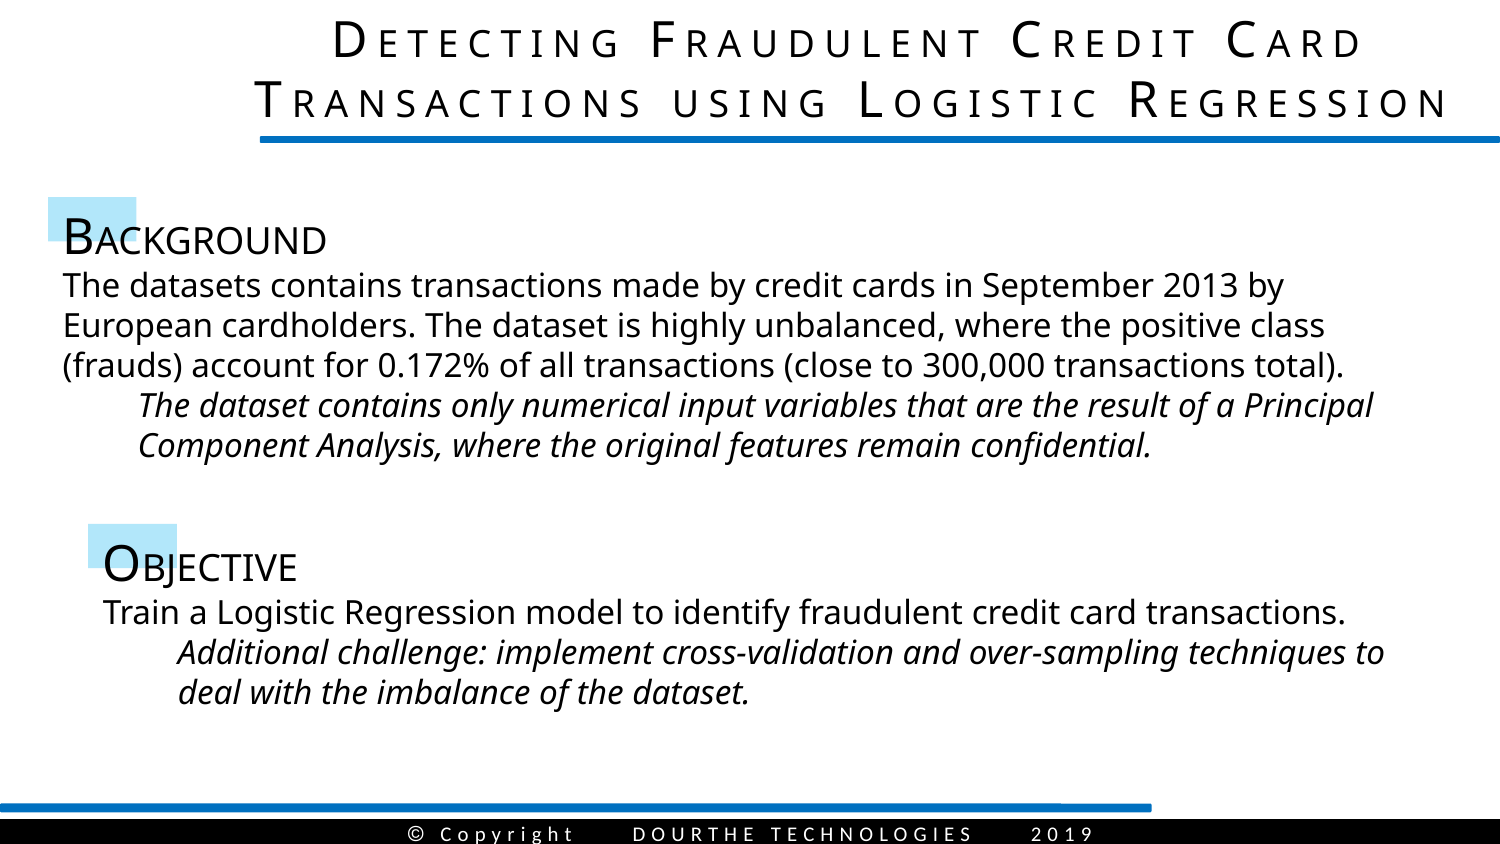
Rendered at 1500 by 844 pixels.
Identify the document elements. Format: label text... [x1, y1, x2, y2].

text_box [0, 801, 1154, 815]
text_box BACKGROUND The datasets contains transactions made by credit cards in September 2013 by European cardholders. The dataset is highly unbalanced, where the positive class (frauds) account for 0.172% of all transactions (close to 300,000 transactions total). The dataset contains only numerical input variables that are the result of a Principal Component Analysis, where the original features remain confidential. [47, 197, 1452, 472]
text_box OBJECTIVE Train a Logistic Regression model to identify fraudulent credit card transactions. Additional challenge: implement cross-validation and over-sampling techniques to deal with the imbalance of the dataset. [88, 523, 1452, 719]
text_box DETECTING FRAUDULENT CREDIT CARD TRANSACTIONS USING LOGISTIC REGRESSION [201, 0, 1500, 135]
text_box  Copyright DOURTHE TECHNOLOGIES 2019 [0, 819, 1500, 844]
text_box [257, 134, 1500, 145]
